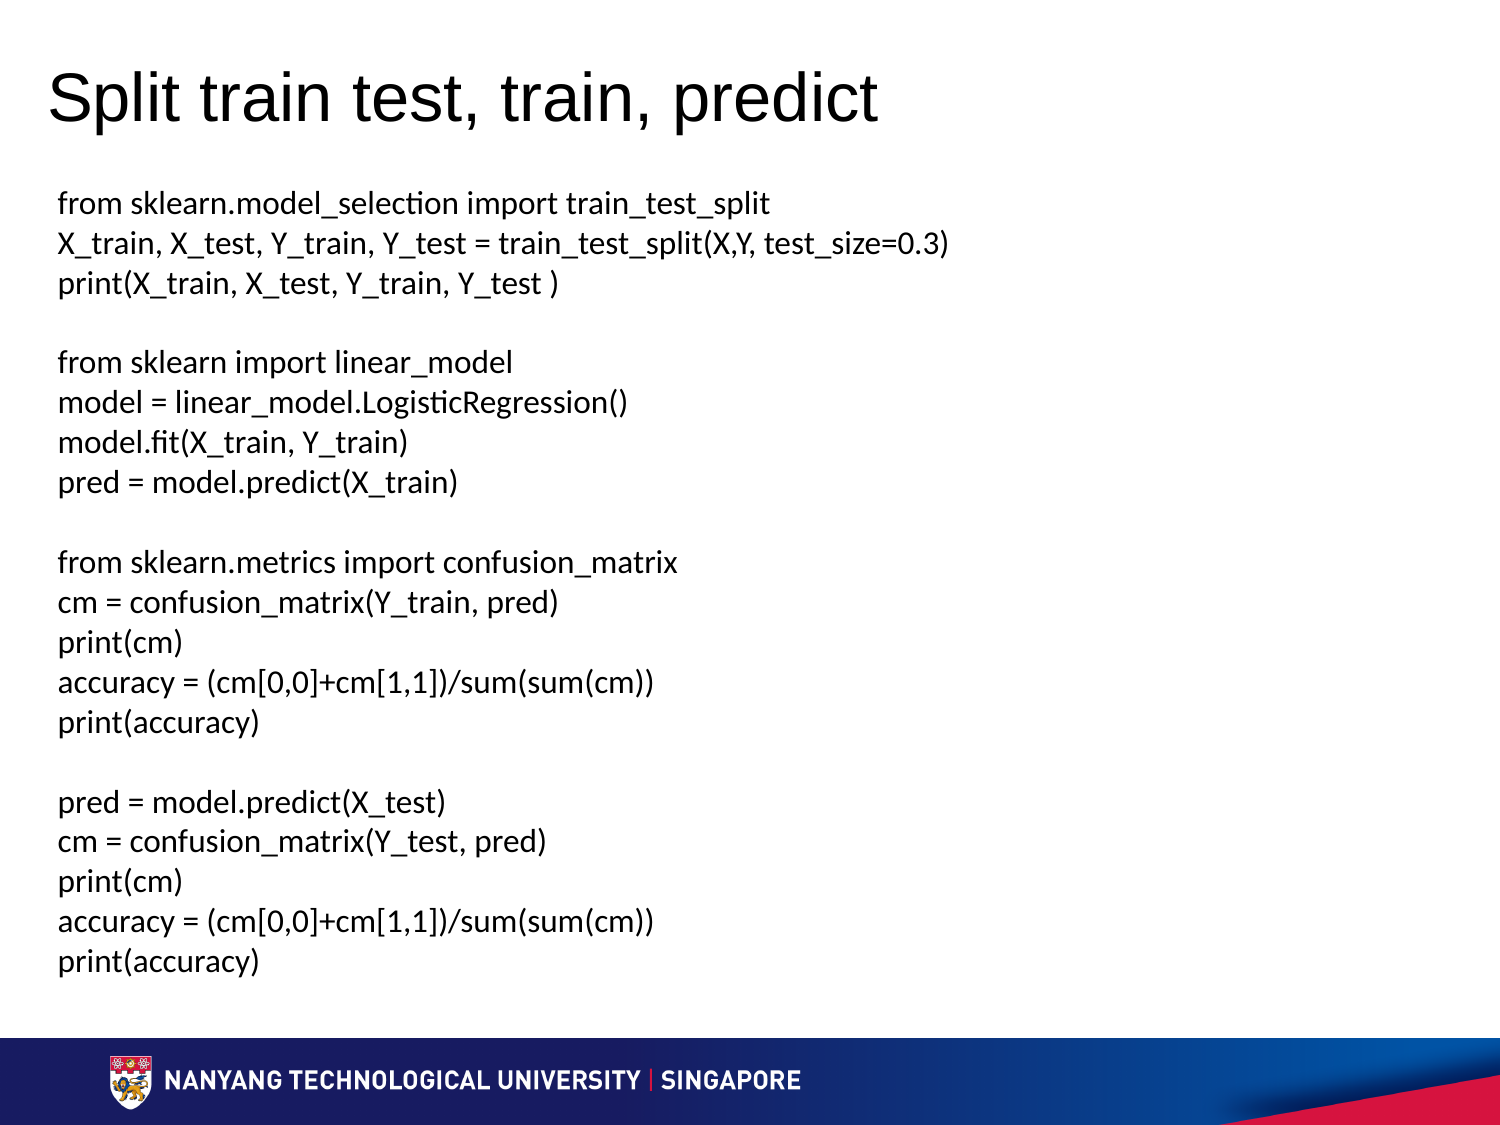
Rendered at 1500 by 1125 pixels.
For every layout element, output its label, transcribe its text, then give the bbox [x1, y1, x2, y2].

title Split train test, train, predict [32, 0, 1382, 188]
text_box from sklearn.model_selection import train_test_split X_train, X_test, Y_train, Y_test = train_test_split(X,Y, test_size=0.3) print(X_train, X_test, Y_train, Y_test ) from sklearn import linear_model model = linear_model.LogisticRegression() model.fit(X_train, Y_train) pred = model.predict(X_train) from sklearn.metrics import confusion_matrix cm = confusion_matrix(Y_train, pred) print(cm) accuracy = (cm[0,0]+cm[1,1])/sum(sum(cm)) print(accuracy) pred = model.predict(X_test) cm = confusion_matrix(Y_test, pred) print(cm) accuracy = (cm[0,0]+cm[1,1])/sum(sum(cm)) print(accuracy) [42, 93, 1500, 987]
picture [0, 1038, 1500, 1125]
